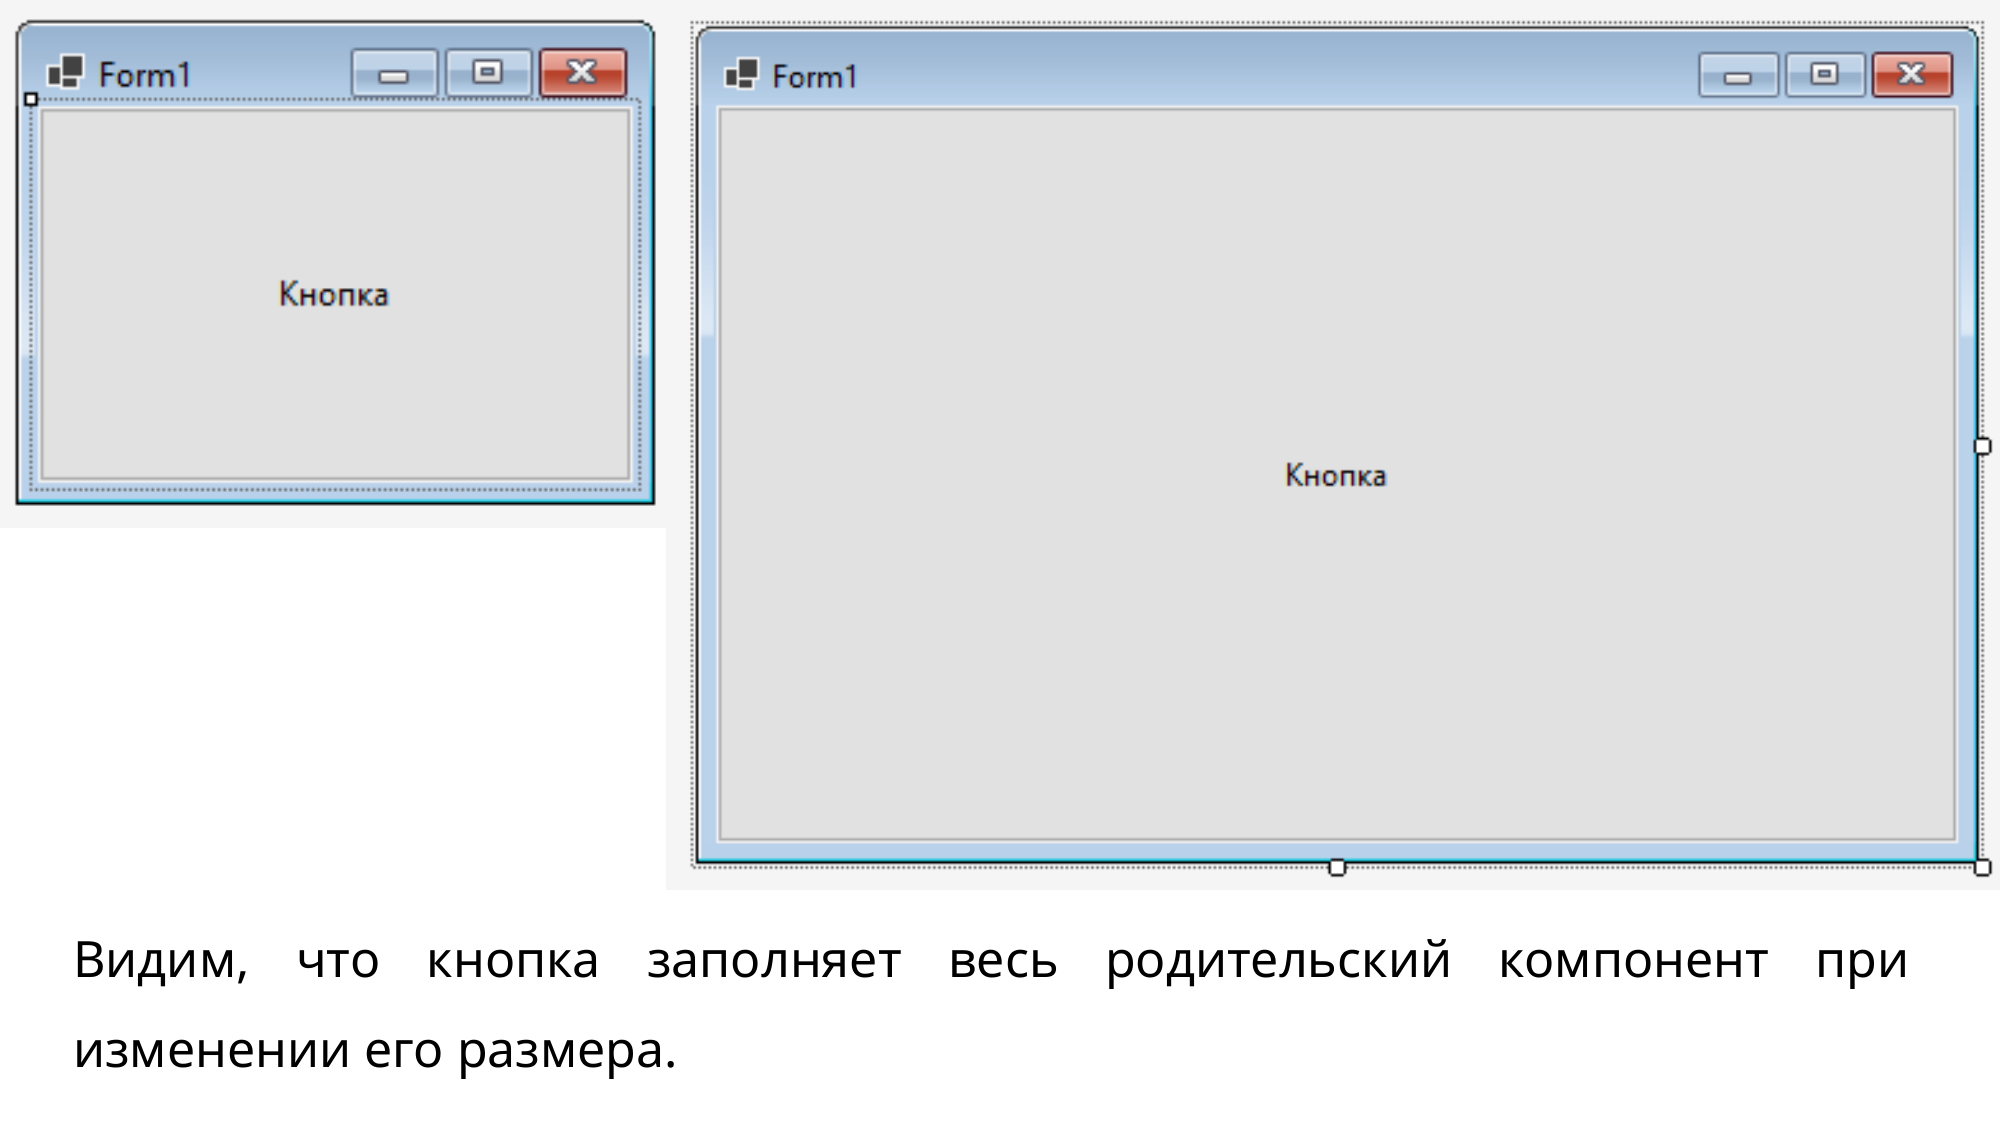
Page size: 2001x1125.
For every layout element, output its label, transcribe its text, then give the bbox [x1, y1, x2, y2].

text_box Видим, что кнопка заполняет весь родительский компонент при изменении его размера. [58, 889, 1925, 1085]
picture [0, 0, 2000, 890]
